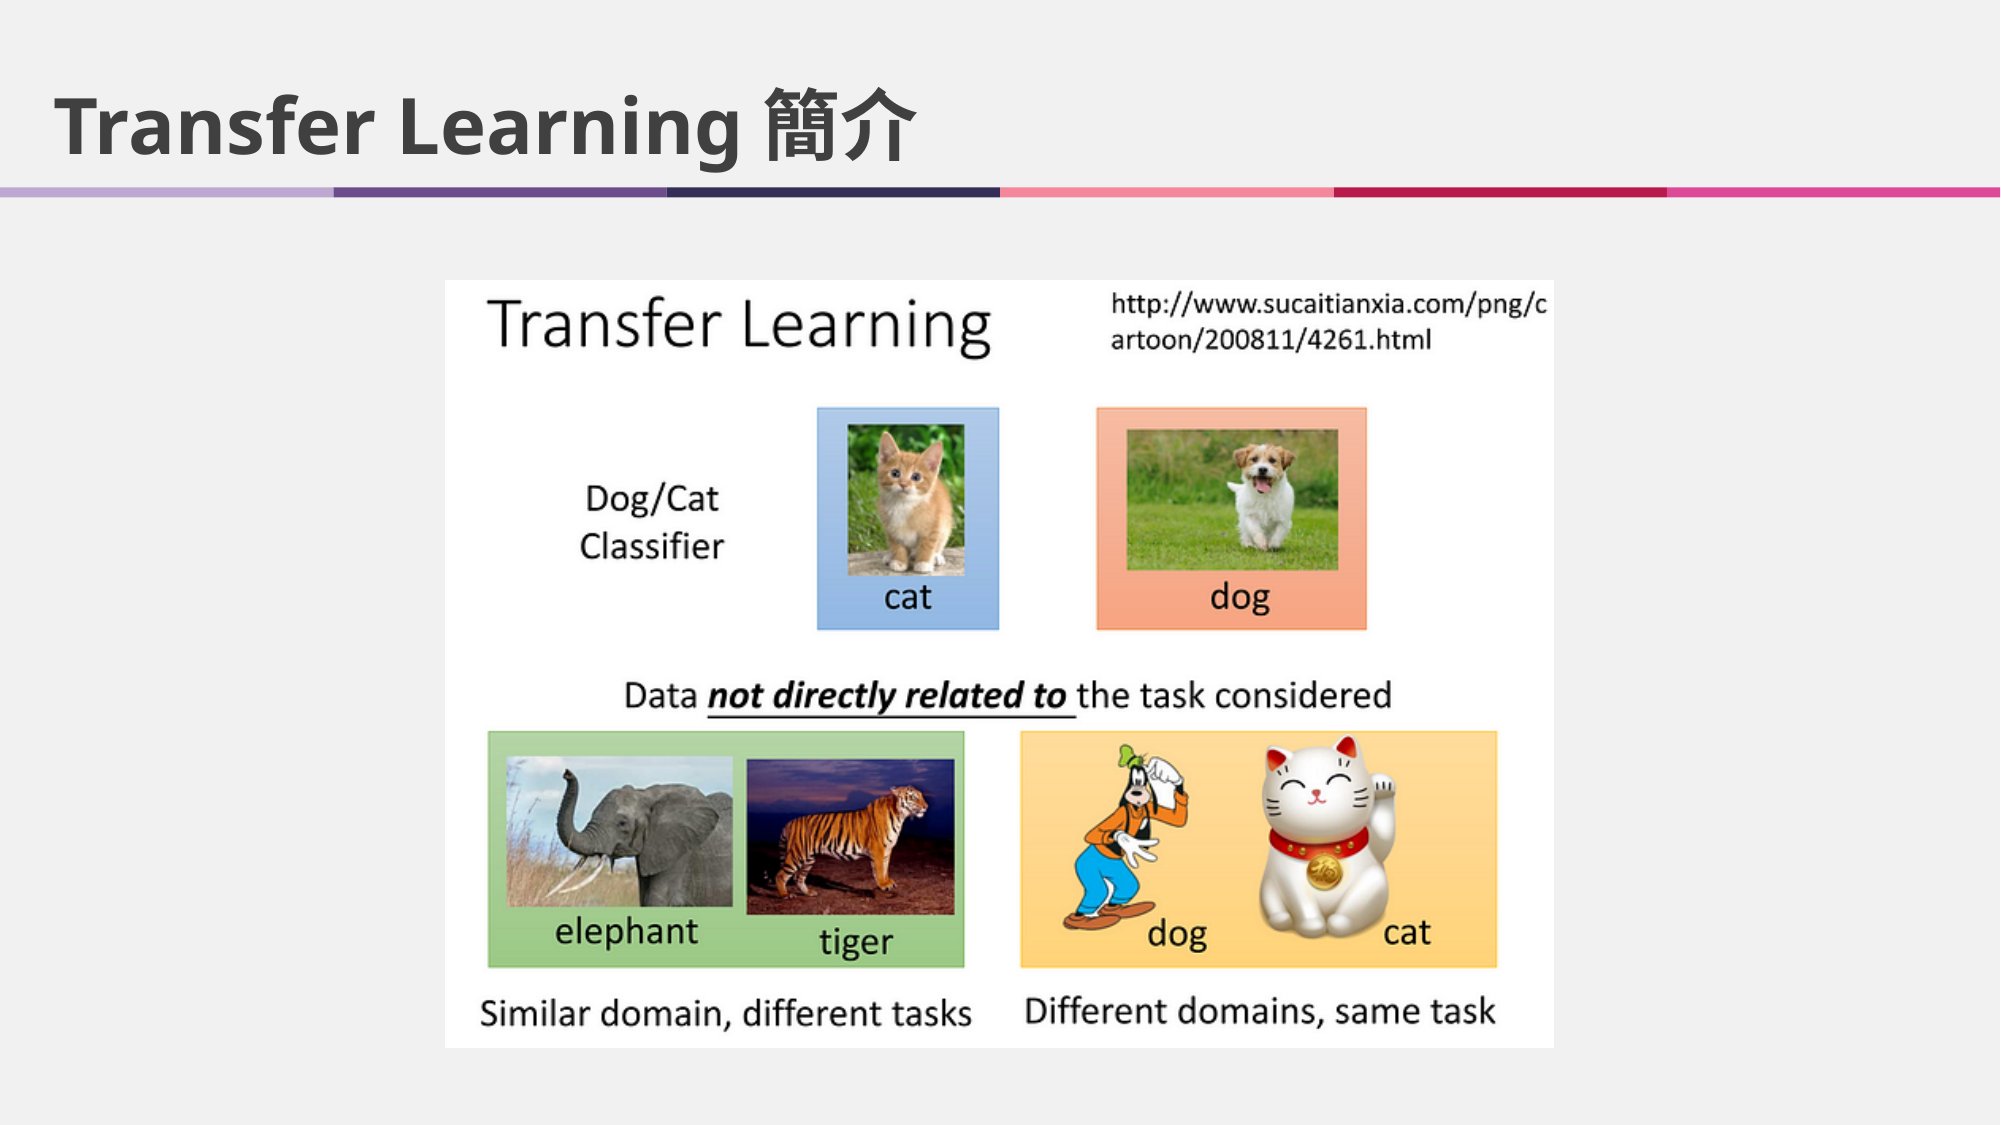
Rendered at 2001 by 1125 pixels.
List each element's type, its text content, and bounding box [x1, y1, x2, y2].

list Transfer Learning簡介 [53, 77, 1881, 169]
picture [445, 279, 1555, 1049]
